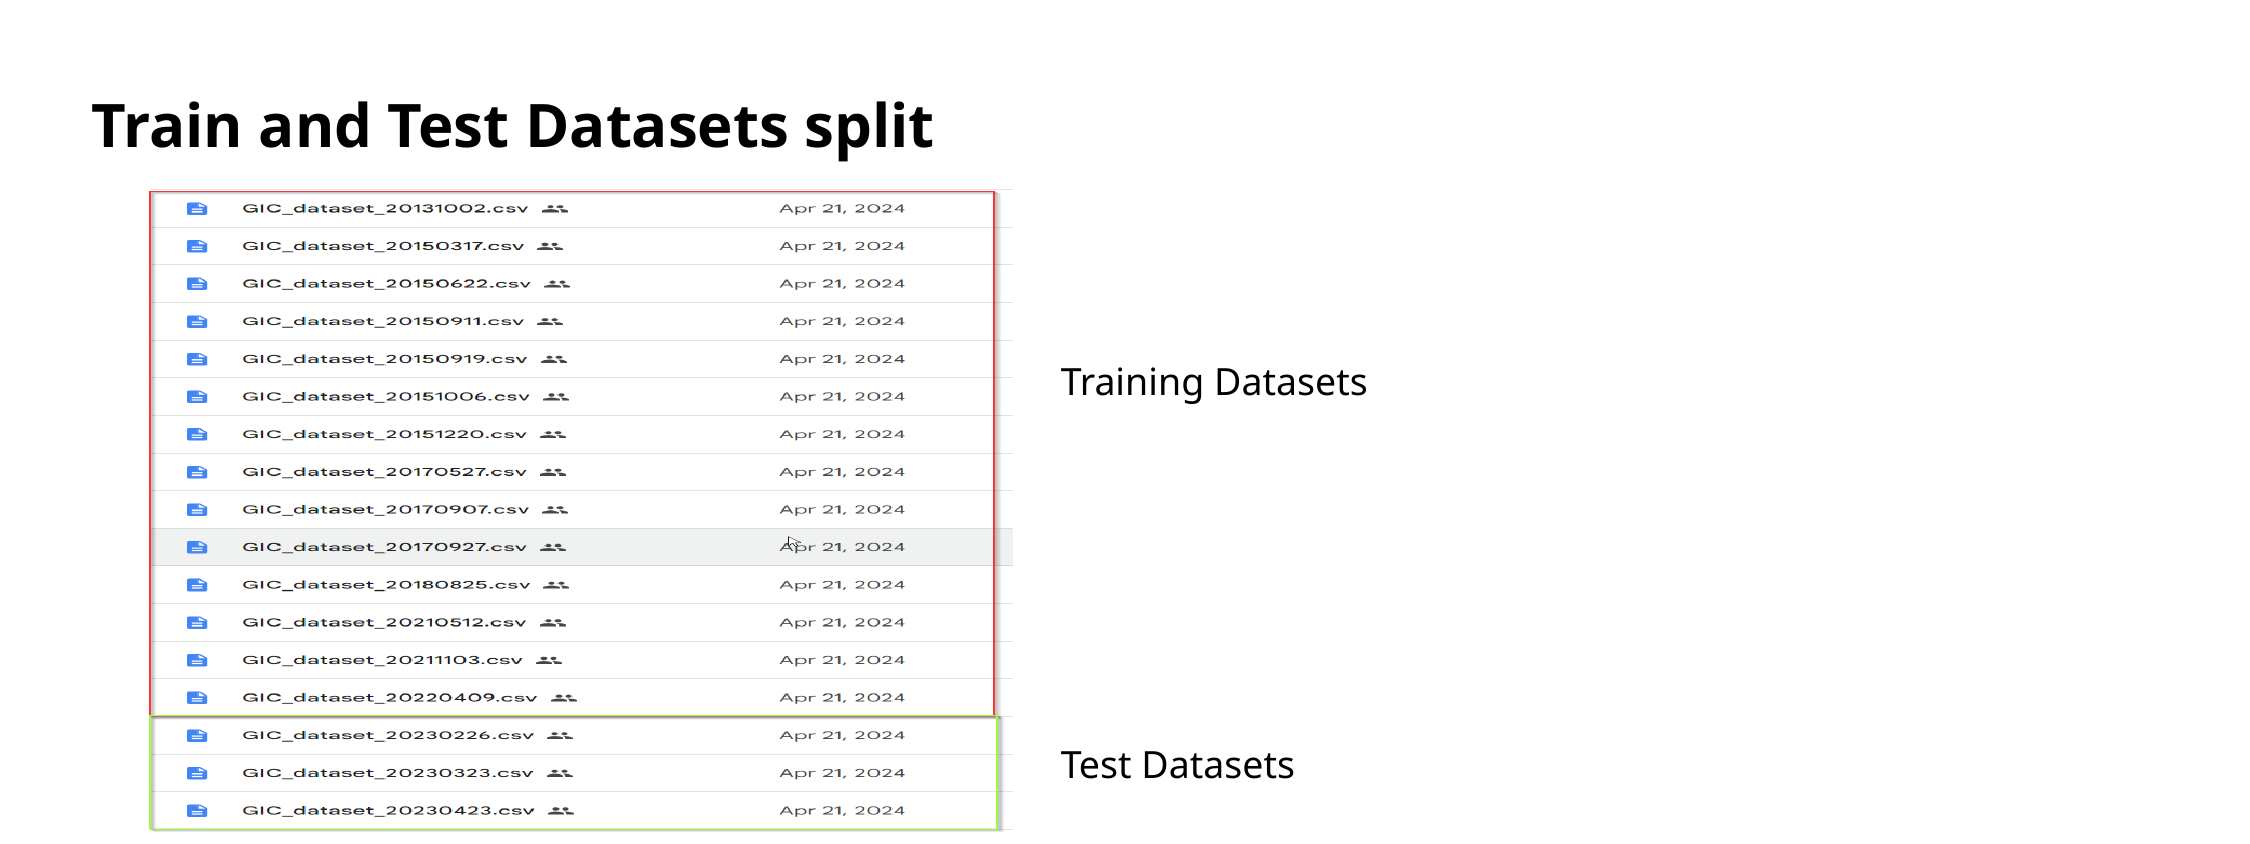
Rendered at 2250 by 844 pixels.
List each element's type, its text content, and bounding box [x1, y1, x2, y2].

picture [145, 188, 1013, 833]
title Train and Test Datasets split [76, 72, 2174, 176]
list Training Datasets Test Datasets [1045, 189, 2174, 832]
